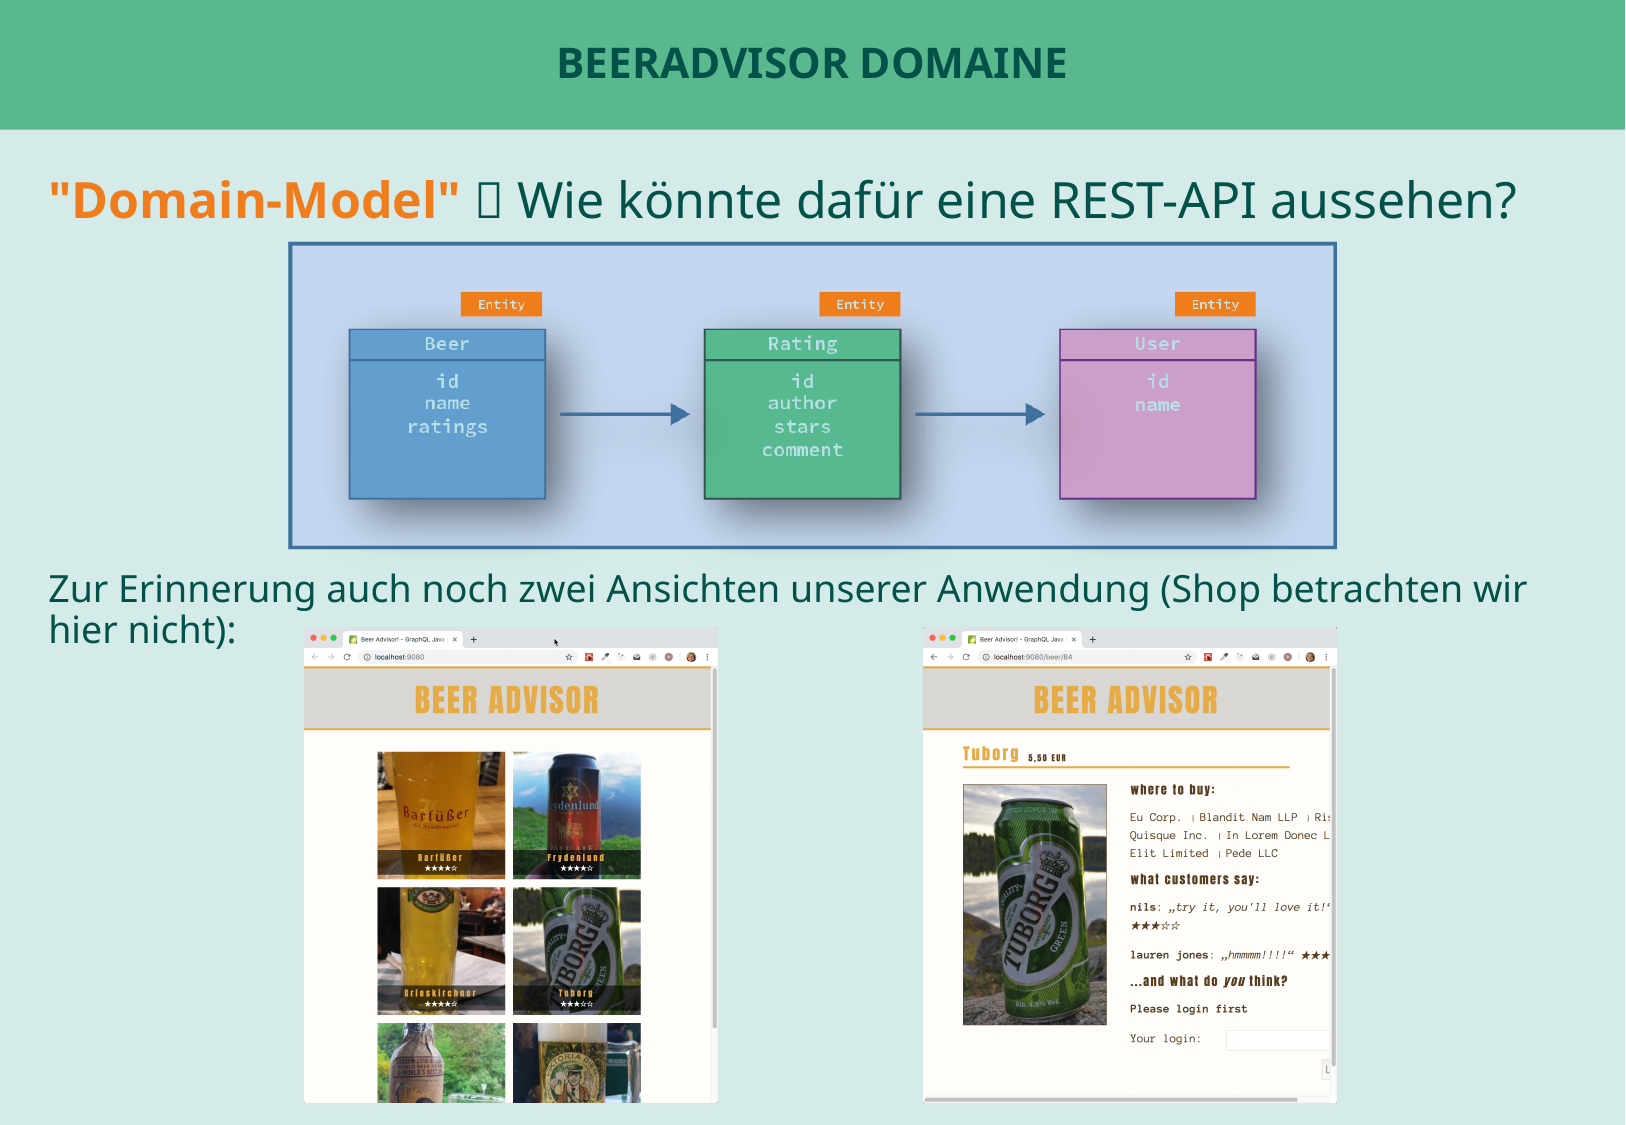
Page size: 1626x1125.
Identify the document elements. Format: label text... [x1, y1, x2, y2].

title BeerAdvisor Domaine [0, 0, 1625, 130]
picture [304, 627, 718, 1103]
picture [288, 241, 1337, 581]
picture [923, 627, 1337, 1103]
list "Domain-Model" 🤔 Wie könnte dafür eine REST-API aussehen? Zur Erinnerung auch noch zwei Ansichten unserer Anwendung (Shop betrachten wir hier nicht): [33, 168, 1592, 1043]
